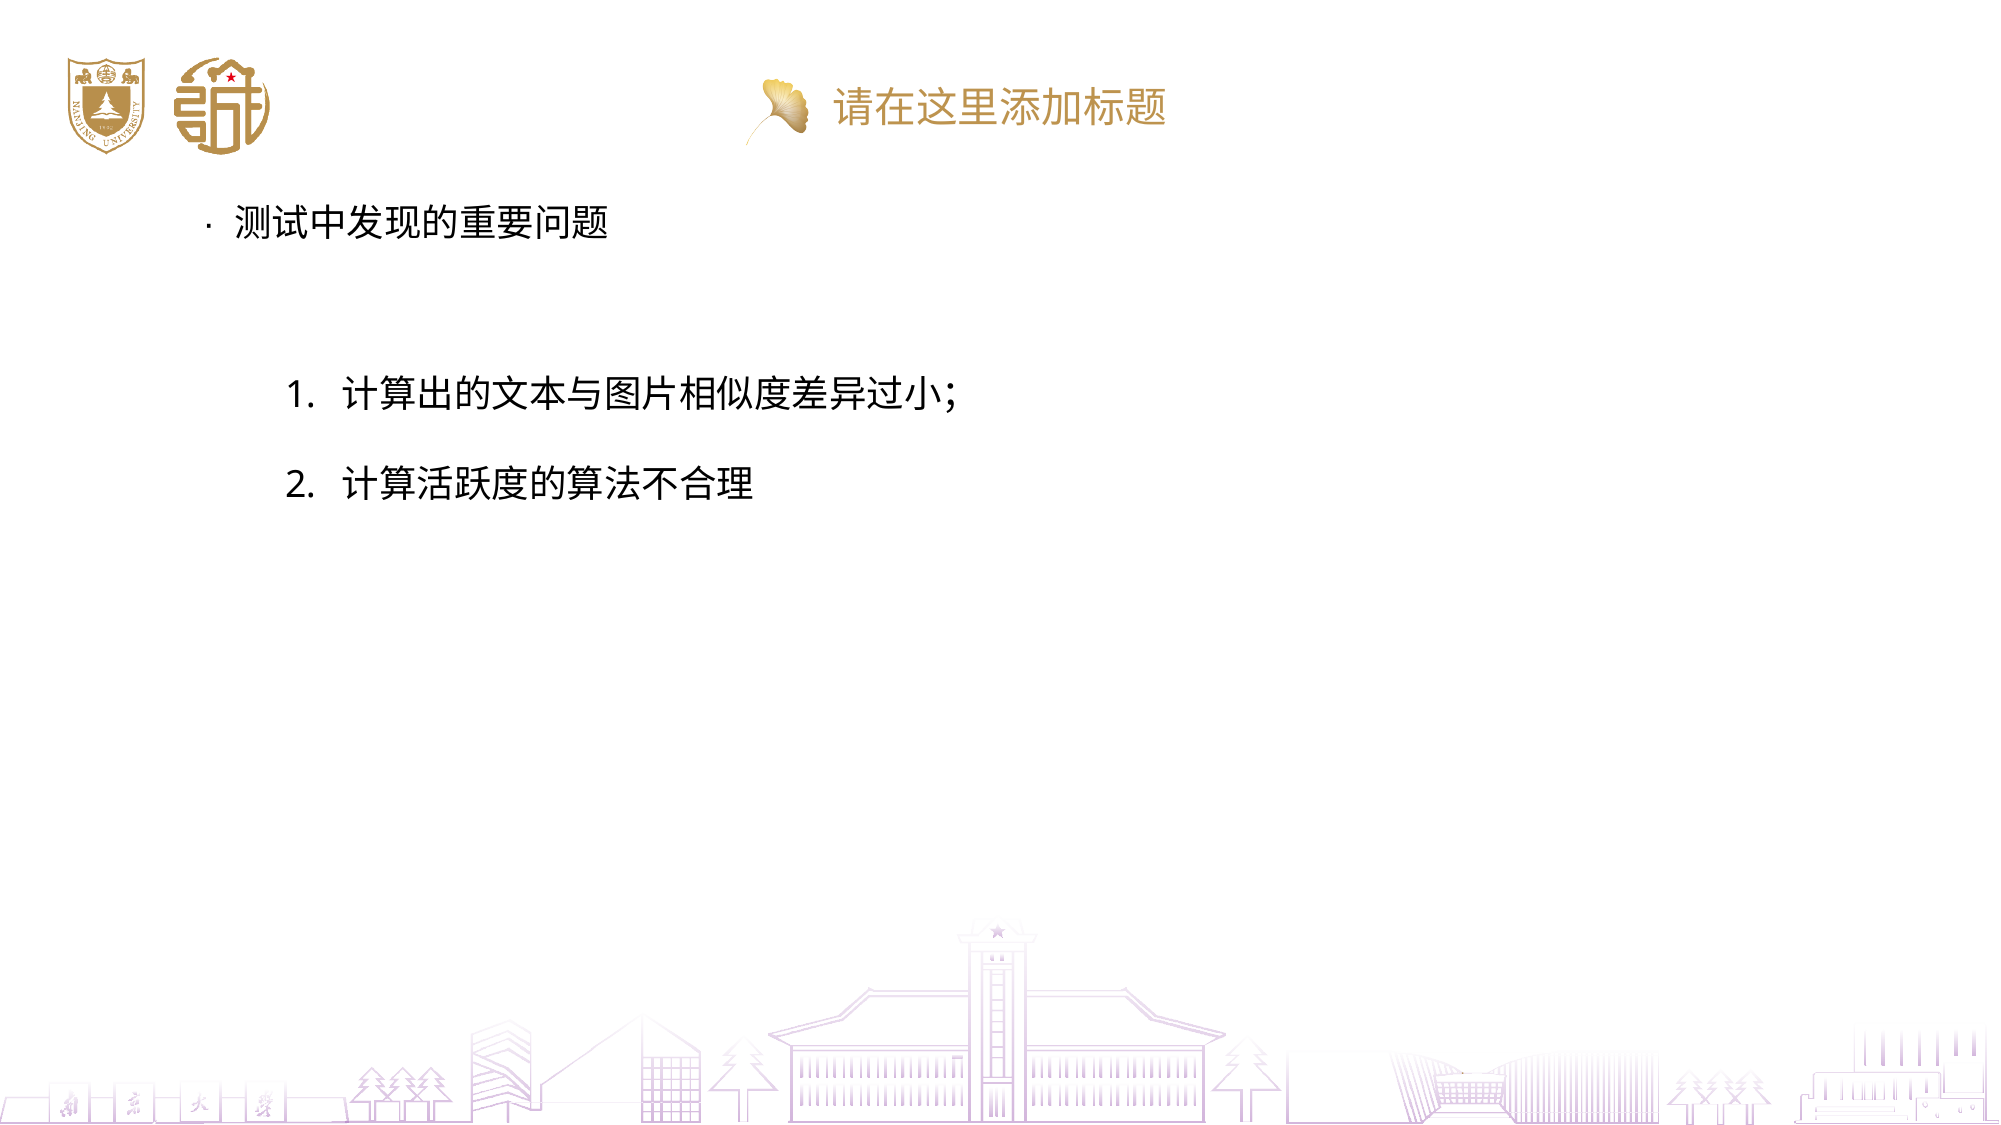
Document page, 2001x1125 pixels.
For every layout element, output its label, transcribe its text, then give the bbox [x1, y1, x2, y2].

text_box · 测试中发现的重要问题 [187, 191, 625, 251]
text_box 计算出的文本与图片相似度差异过小； 计算活跃度的算法不合理 [270, 317, 1139, 513]
picture [0, 0, 285, 281]
picture [731, 64, 830, 169]
